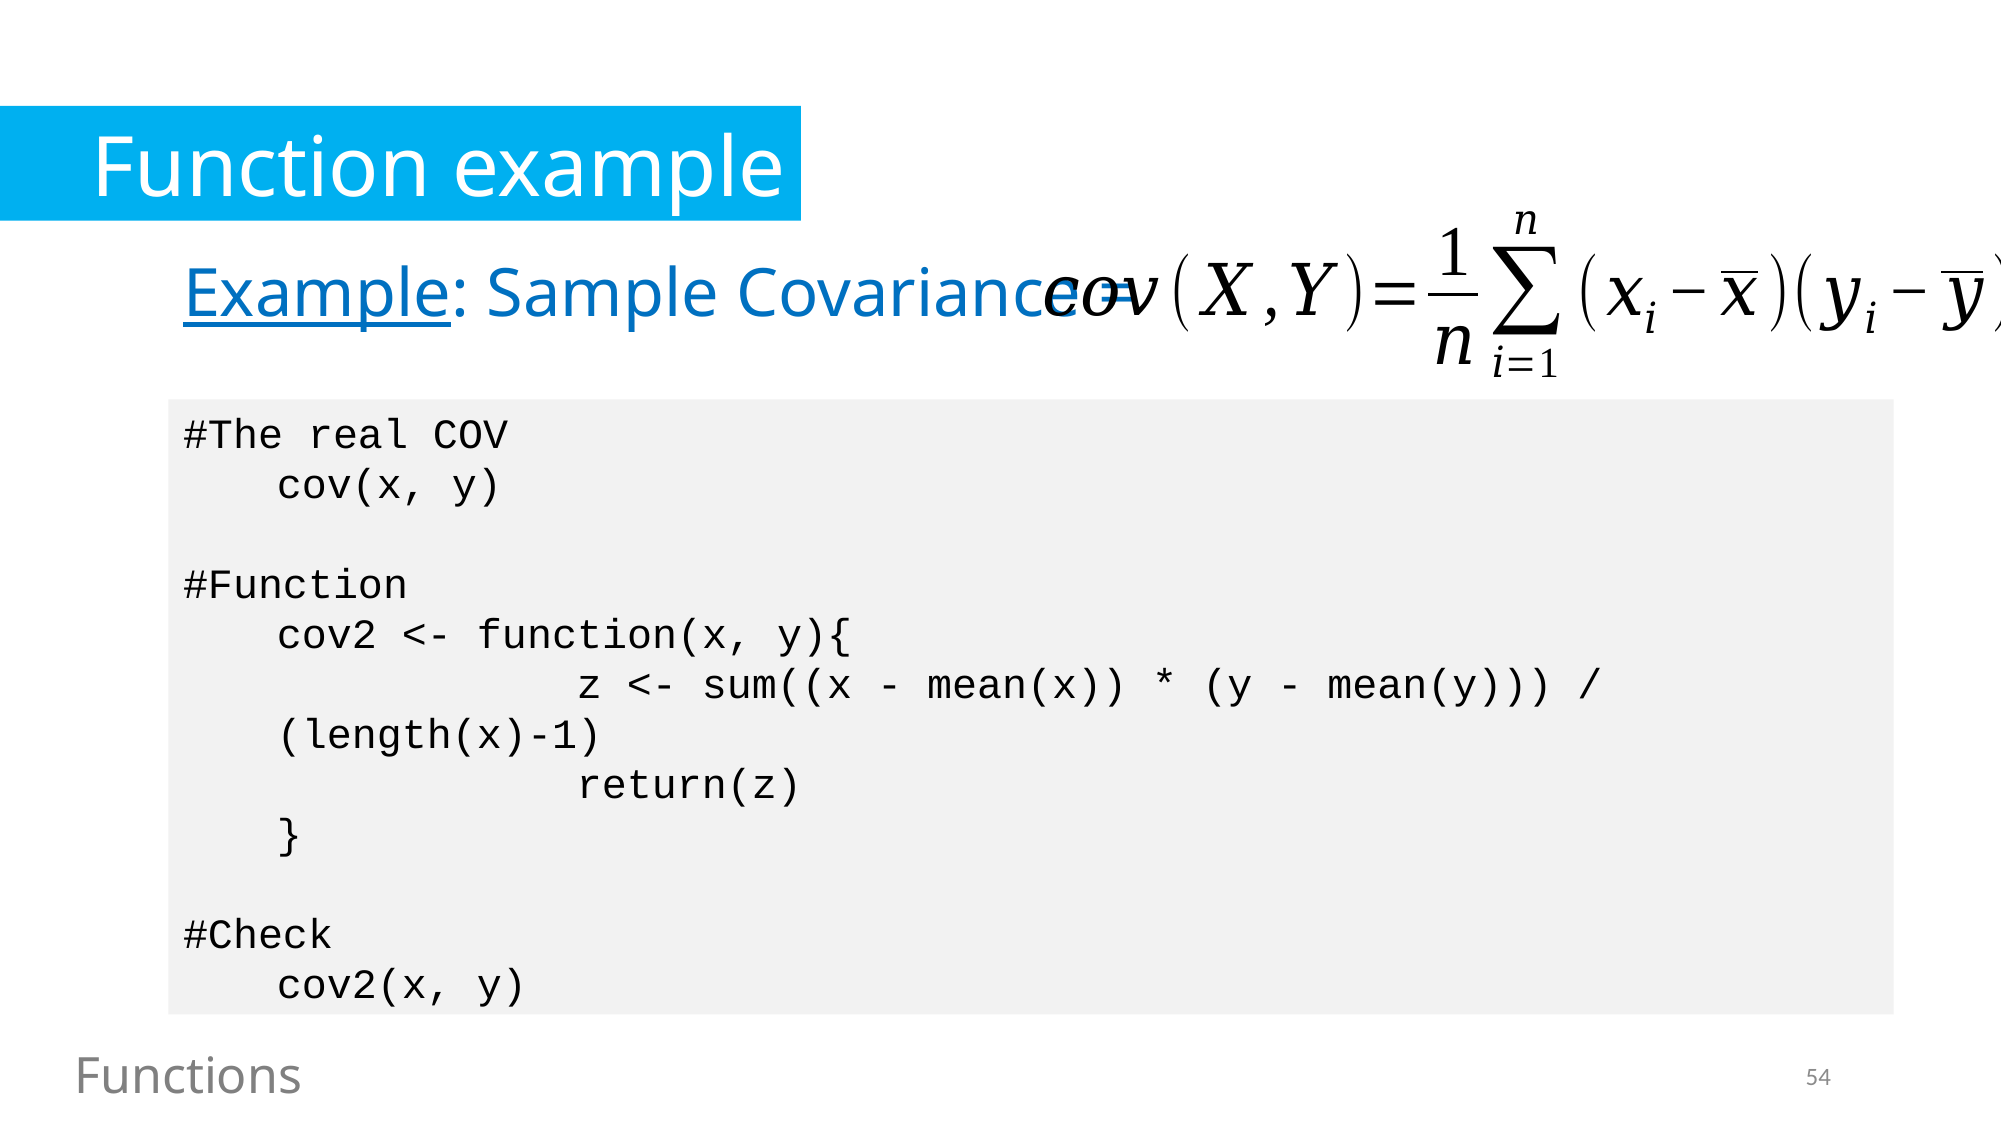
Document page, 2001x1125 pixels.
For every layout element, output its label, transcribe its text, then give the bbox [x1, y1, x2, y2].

text_box Function example [0, 105, 801, 221]
text_box Example: Sample Covariance = [168, 242, 1846, 338]
text_box #The real COV cov(x, y) #Function cov2 <- function(x, y){ z <- sum((x - mean(x)) * (y - mean(y))) / (length(x)-1) return(z) } #Check cov2(x, y) [168, 399, 1894, 1015]
text_box Functions [59, 1036, 1529, 1111]
slide_number 54 [1529, 1045, 1847, 1106]
